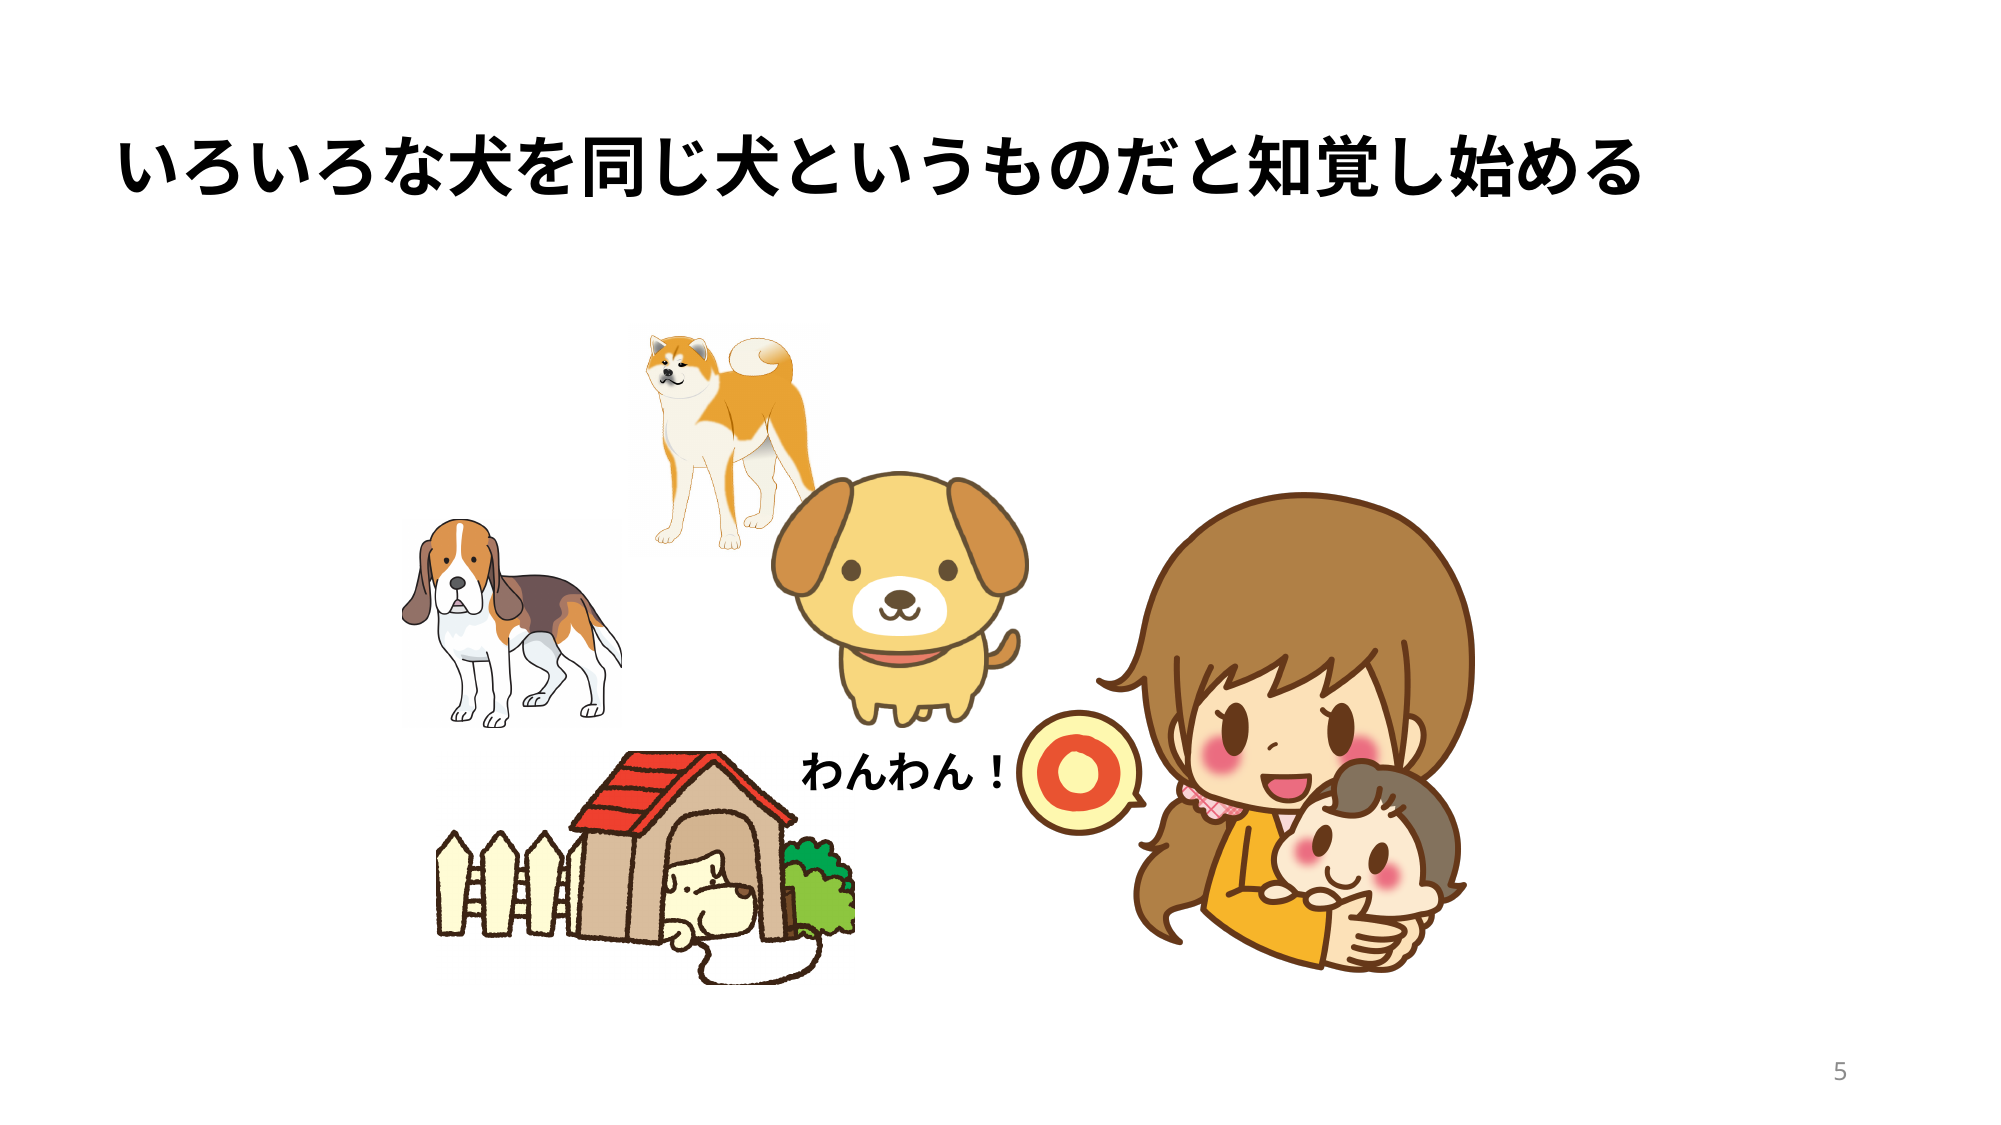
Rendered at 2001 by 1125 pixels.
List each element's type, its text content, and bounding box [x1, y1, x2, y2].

text_box いろいろな犬を同じ犬というものだと知覚し始める [98, 117, 1702, 212]
text_box わんわん！ [785, 736, 1016, 805]
picture [402, 519, 622, 728]
picture [436, 751, 855, 985]
picture [628, 323, 1475, 973]
slide_number 5 [1412, 1042, 1863, 1103]
